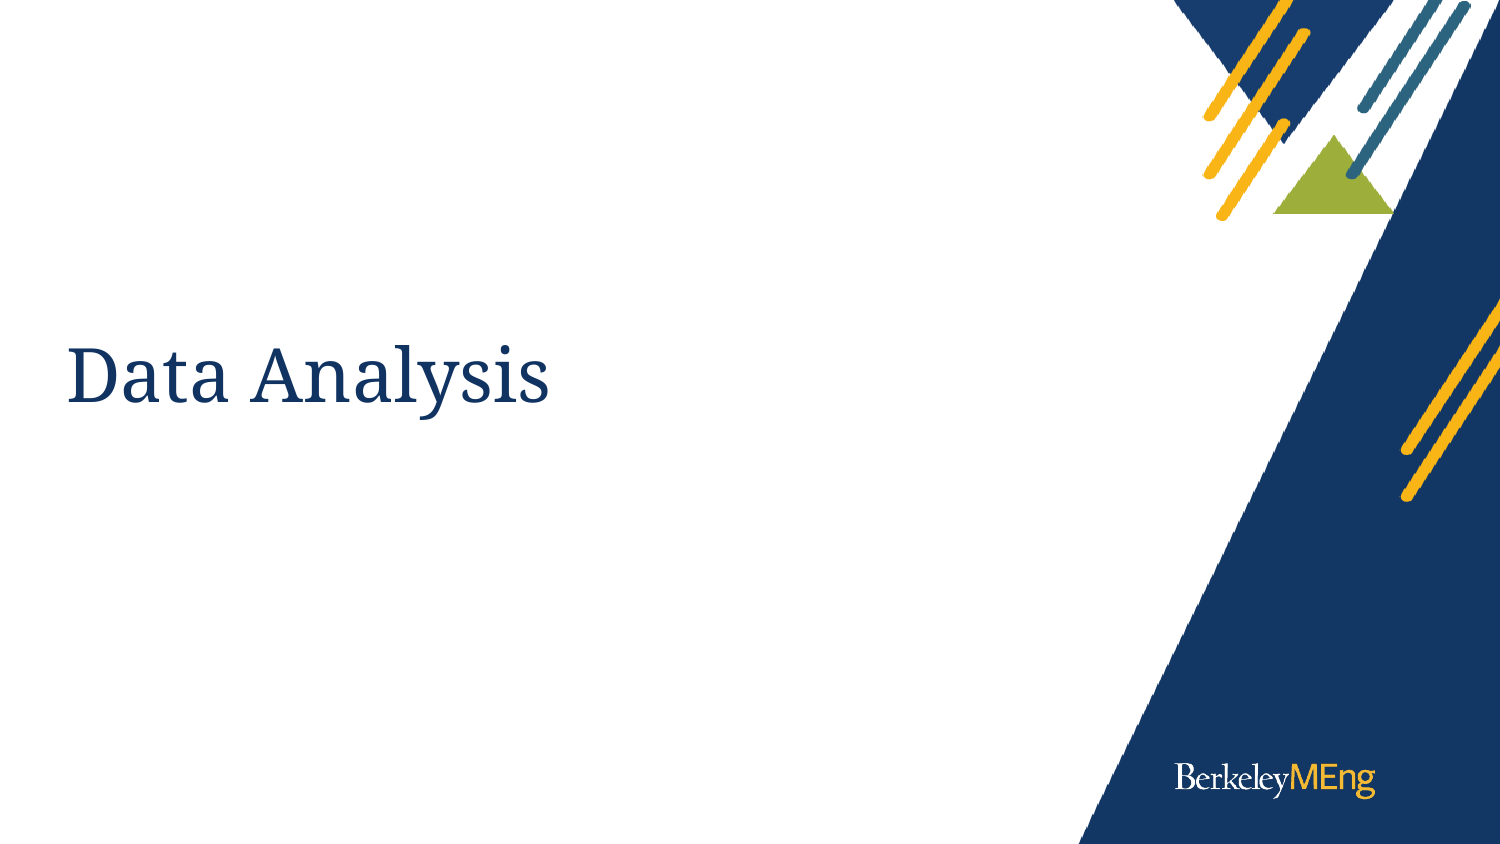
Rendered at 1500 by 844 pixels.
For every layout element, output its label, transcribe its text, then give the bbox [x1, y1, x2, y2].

picture [0, 0, 1500, 844]
title Data Analysis [51, 303, 1143, 442]
